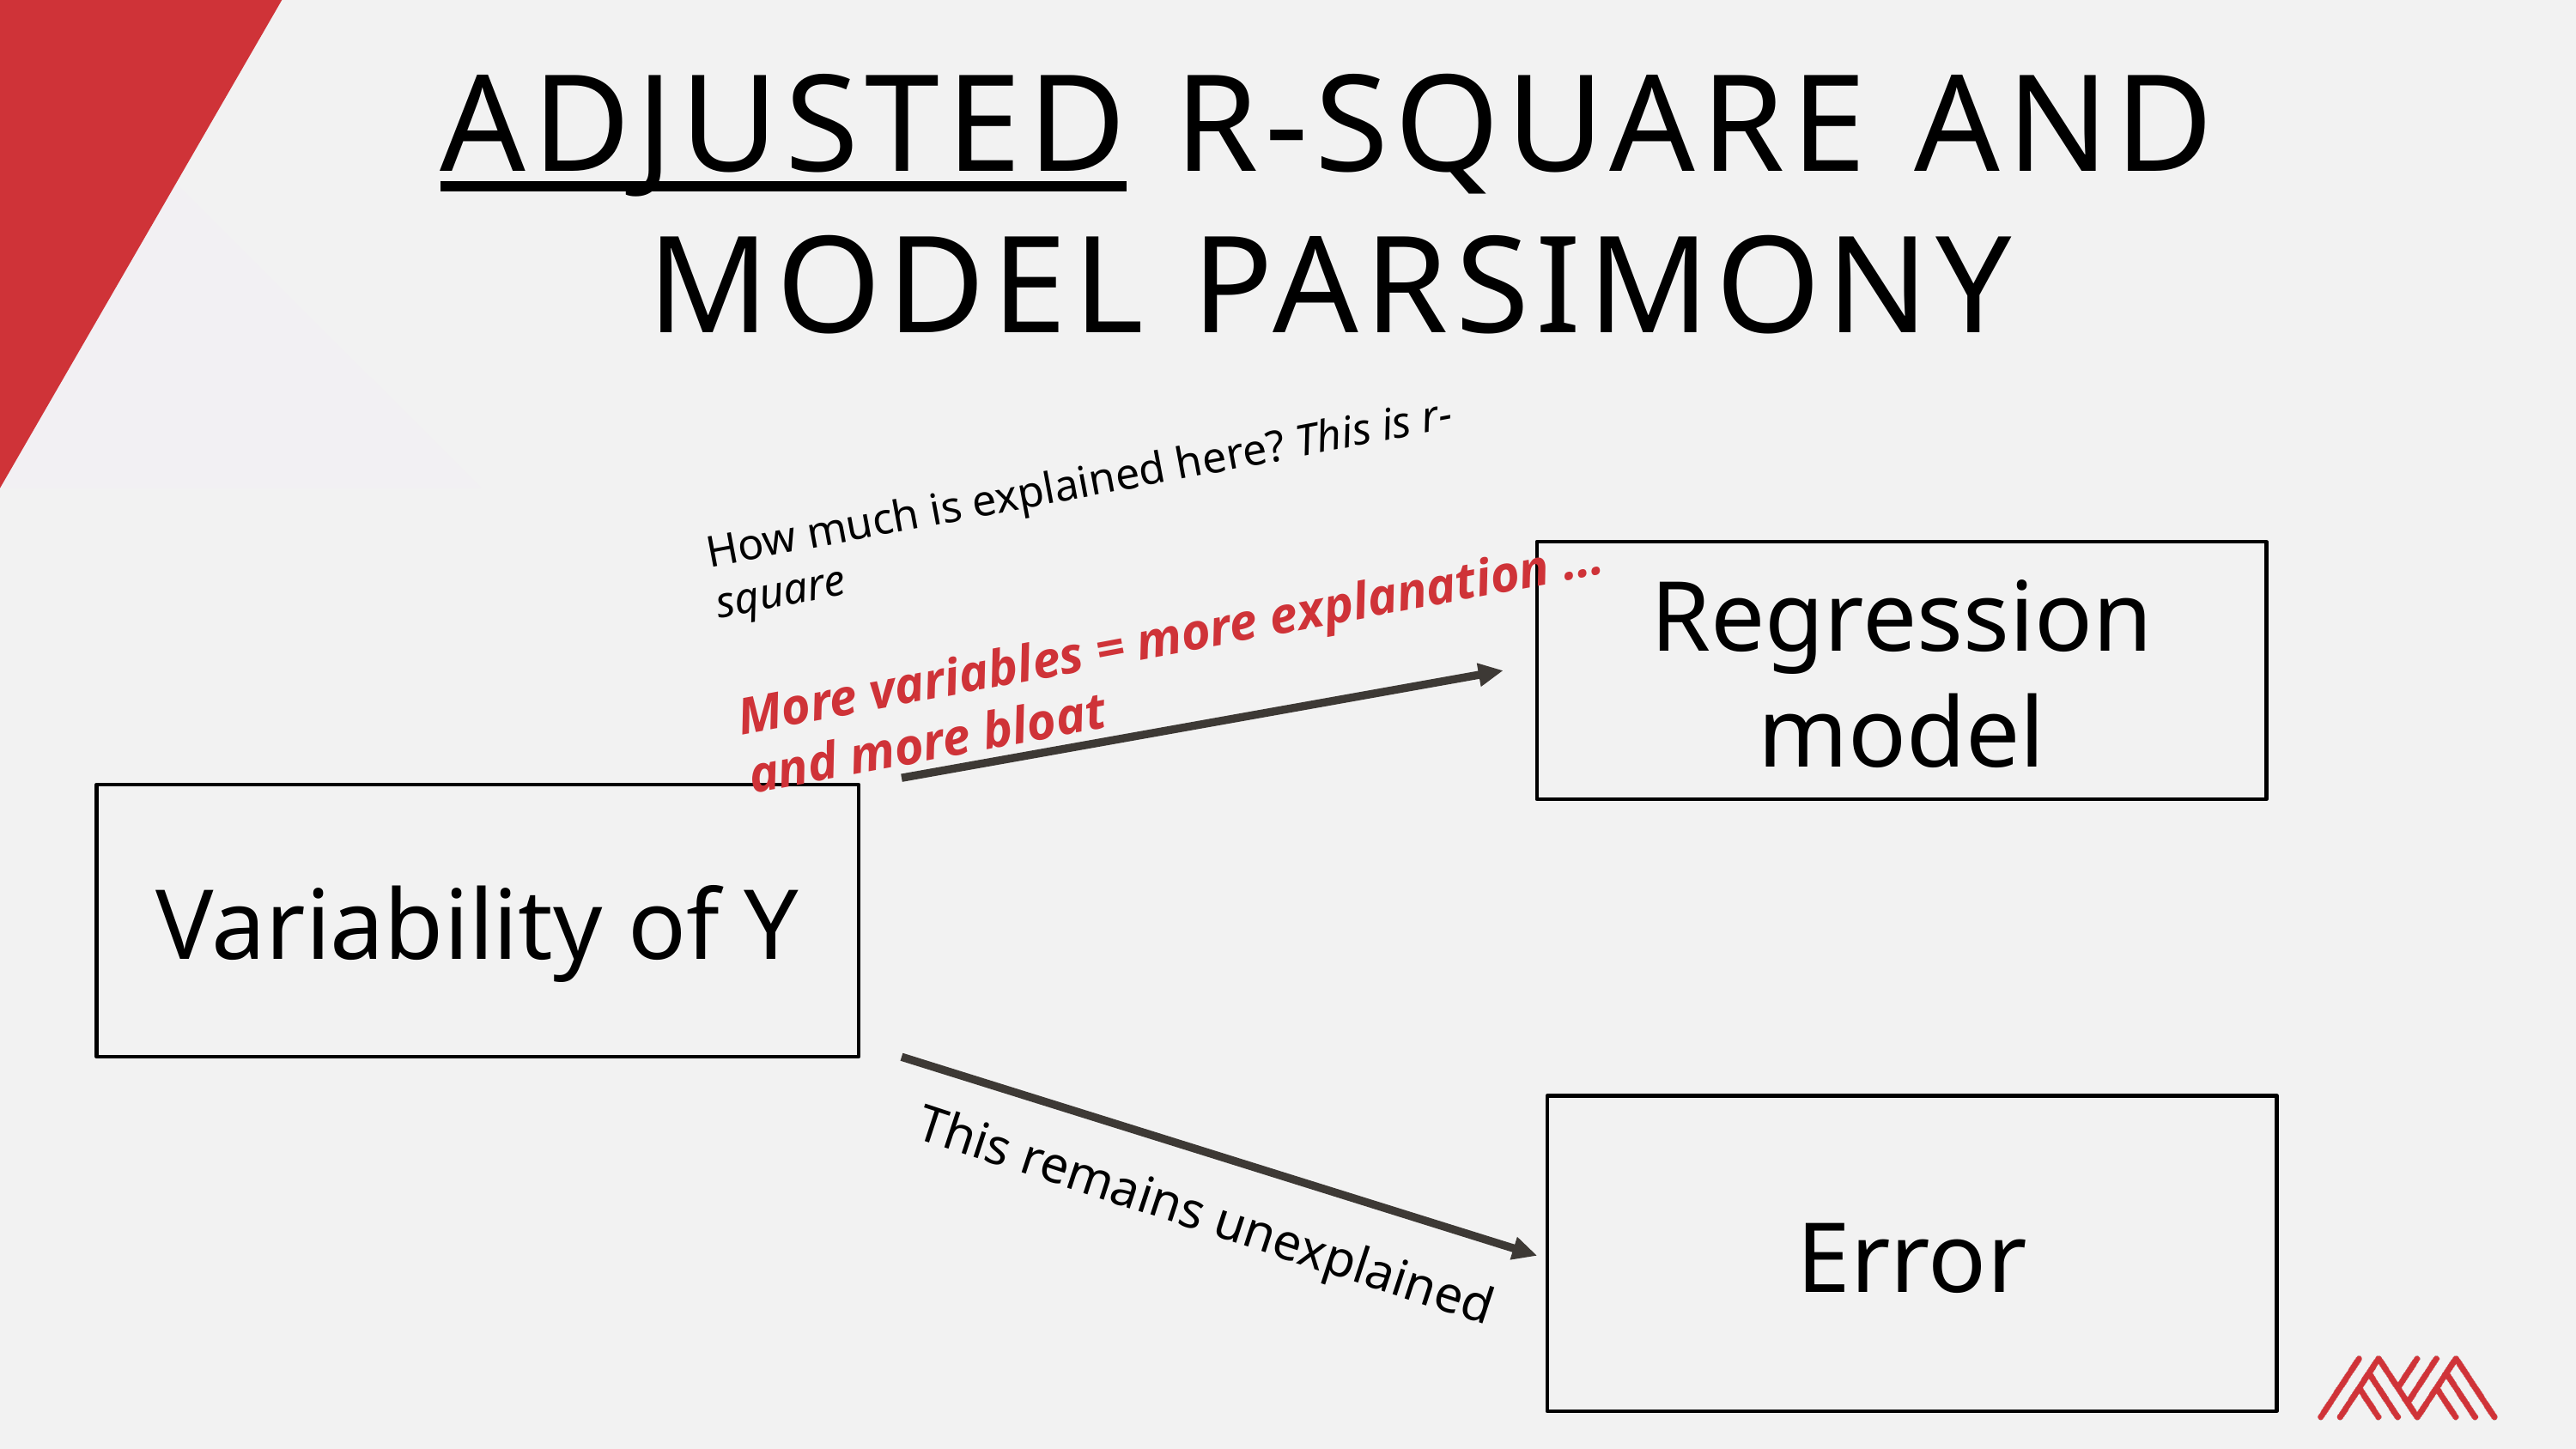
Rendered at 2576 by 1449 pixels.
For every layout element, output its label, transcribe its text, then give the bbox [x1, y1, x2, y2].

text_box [901, 670, 1504, 779]
picture [2266, 1304, 2551, 1422]
text_box This remains unexplained [1243, 1264, 1715, 1412]
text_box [0, 0, 298, 488]
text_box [302, 7, 483, 488]
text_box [901, 1056, 1537, 1256]
text_box How much is explained here? This is r-square More variables = more explanation … and more bloat [688, 352, 1640, 813]
text_box Variability of Y [94, 783, 860, 1058]
text_box Regression model [1535, 540, 2269, 801]
text_box ADJUSTED R-SQUARE AND MODEL PARSIMONY [485, 37, 2432, 360]
text_box Error [1546, 1094, 2279, 1413]
